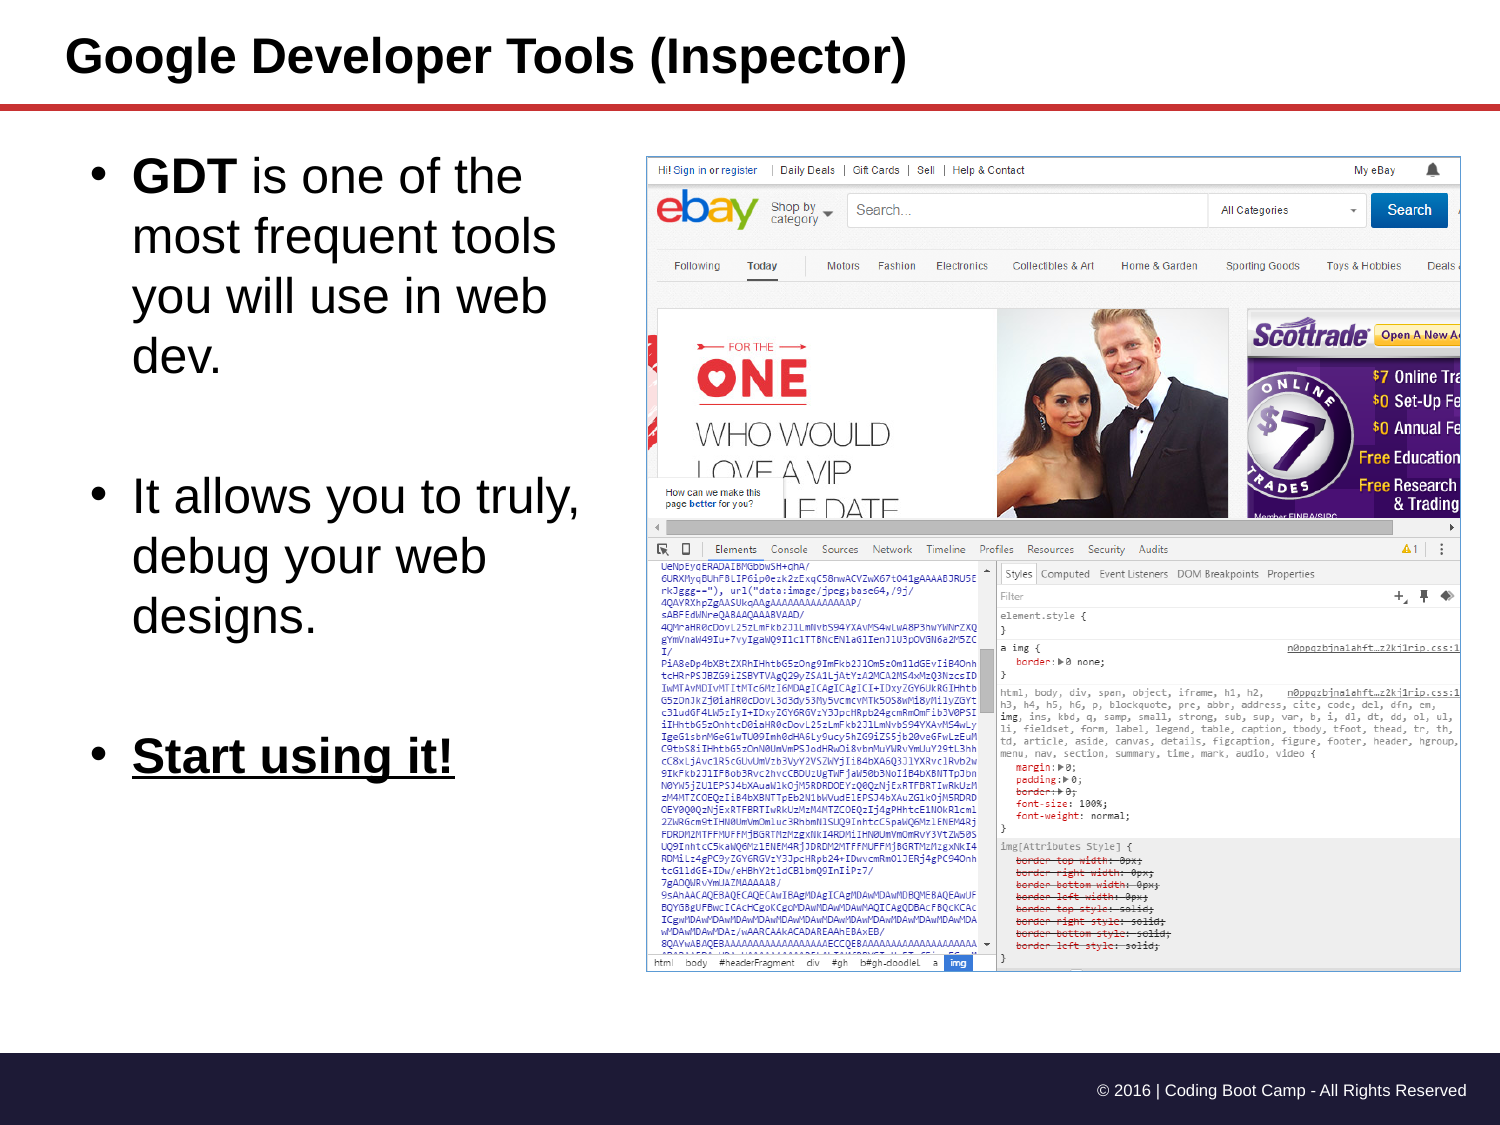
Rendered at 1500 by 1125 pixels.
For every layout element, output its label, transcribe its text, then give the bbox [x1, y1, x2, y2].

text_box Google Developer Tools (Inspector) [50, 16, 988, 91]
picture [646, 156, 1461, 972]
text_box GDT is one of the most frequent tools you will use in web dev. It allows you to truly, debug your web designs. Start using it! [75, 135, 625, 972]
